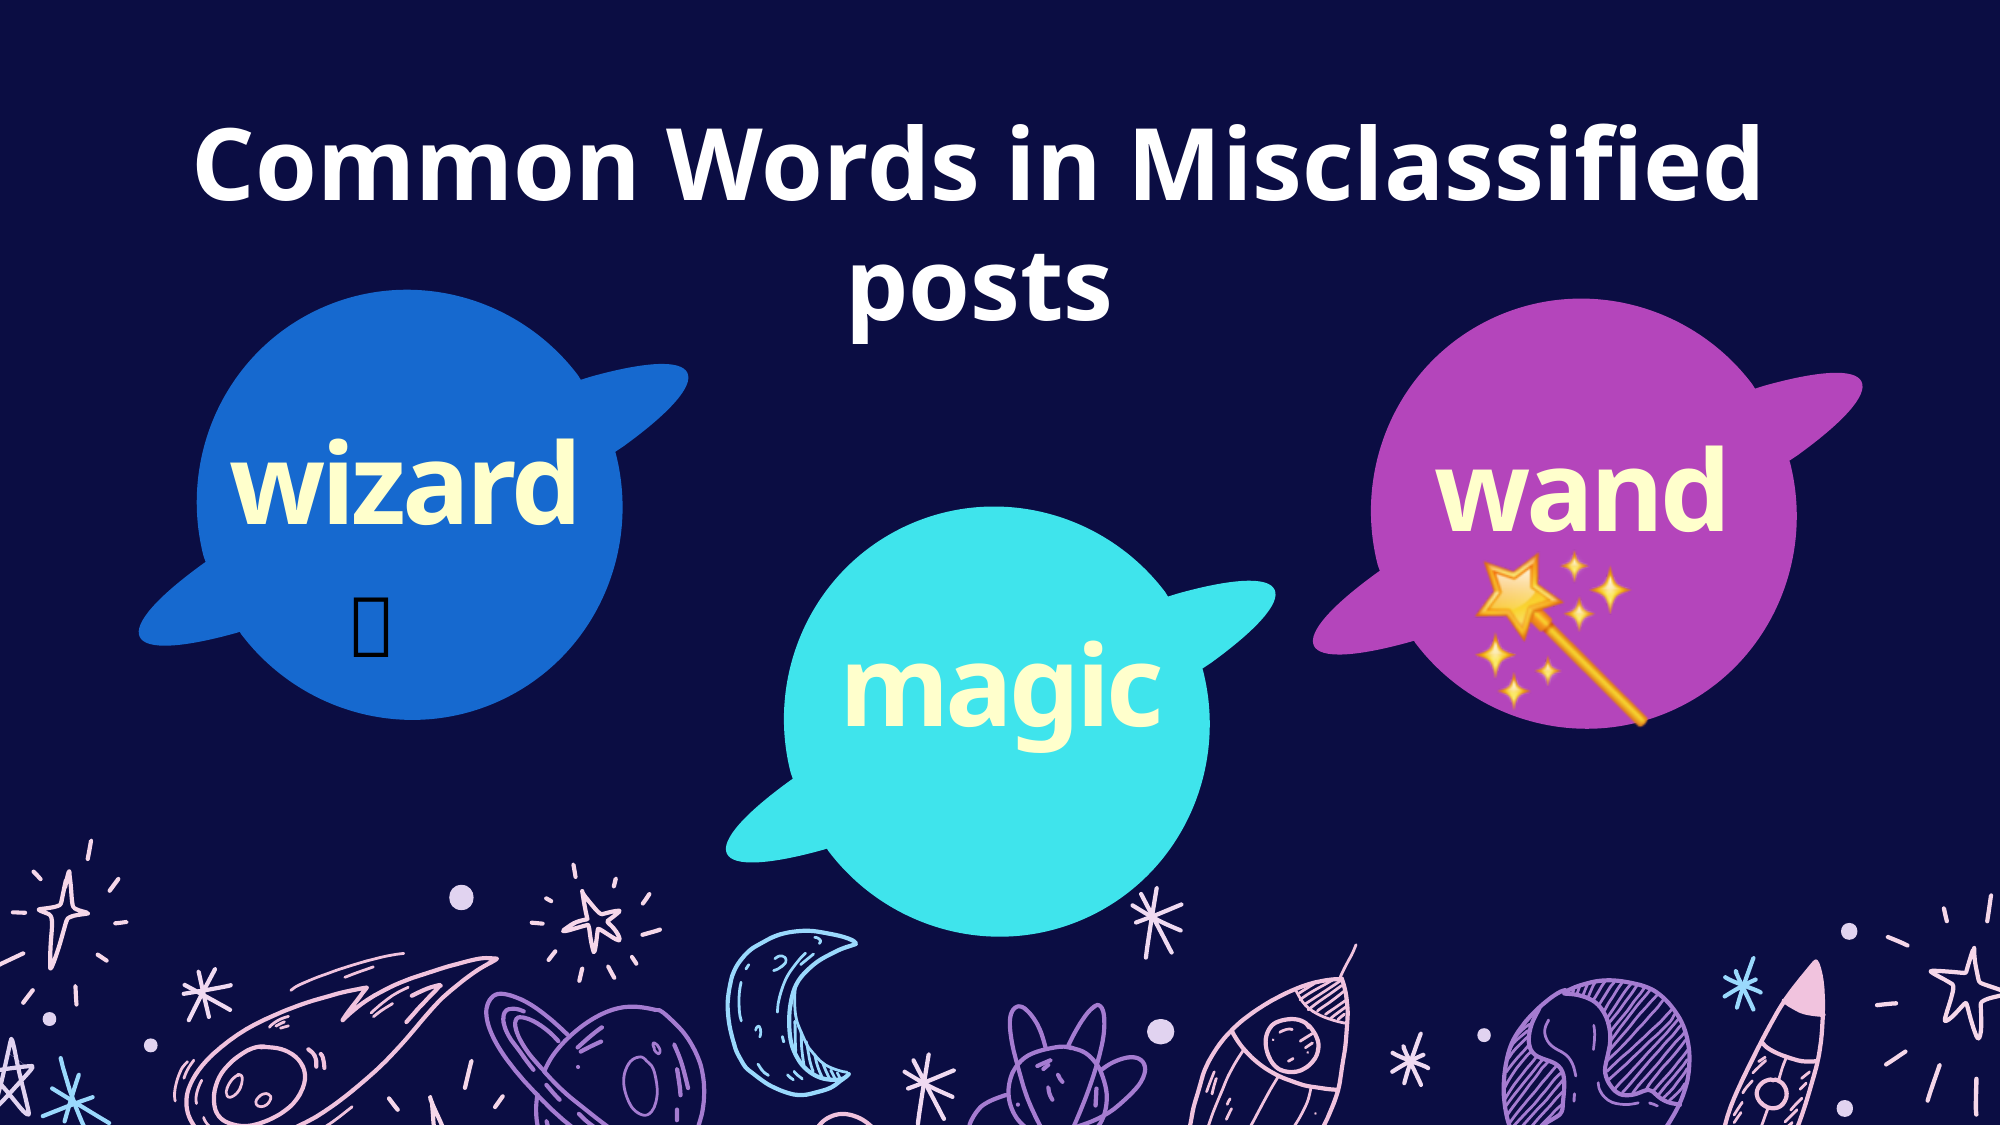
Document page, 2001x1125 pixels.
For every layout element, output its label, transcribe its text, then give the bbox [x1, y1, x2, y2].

text_box 🧙 [331, 566, 502, 681]
picture [1469, 547, 1657, 736]
text_box [728, 505, 1277, 838]
text_box [1311, 349, 1864, 718]
text_box wizard [215, 404, 598, 555]
text_box magic [824, 606, 1180, 757]
text_box wand [1419, 411, 1747, 561]
text_box Common Words in Misclassified posts [73, 93, 1886, 349]
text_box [0, 838, 2000, 1125]
text_box [137, 349, 690, 721]
